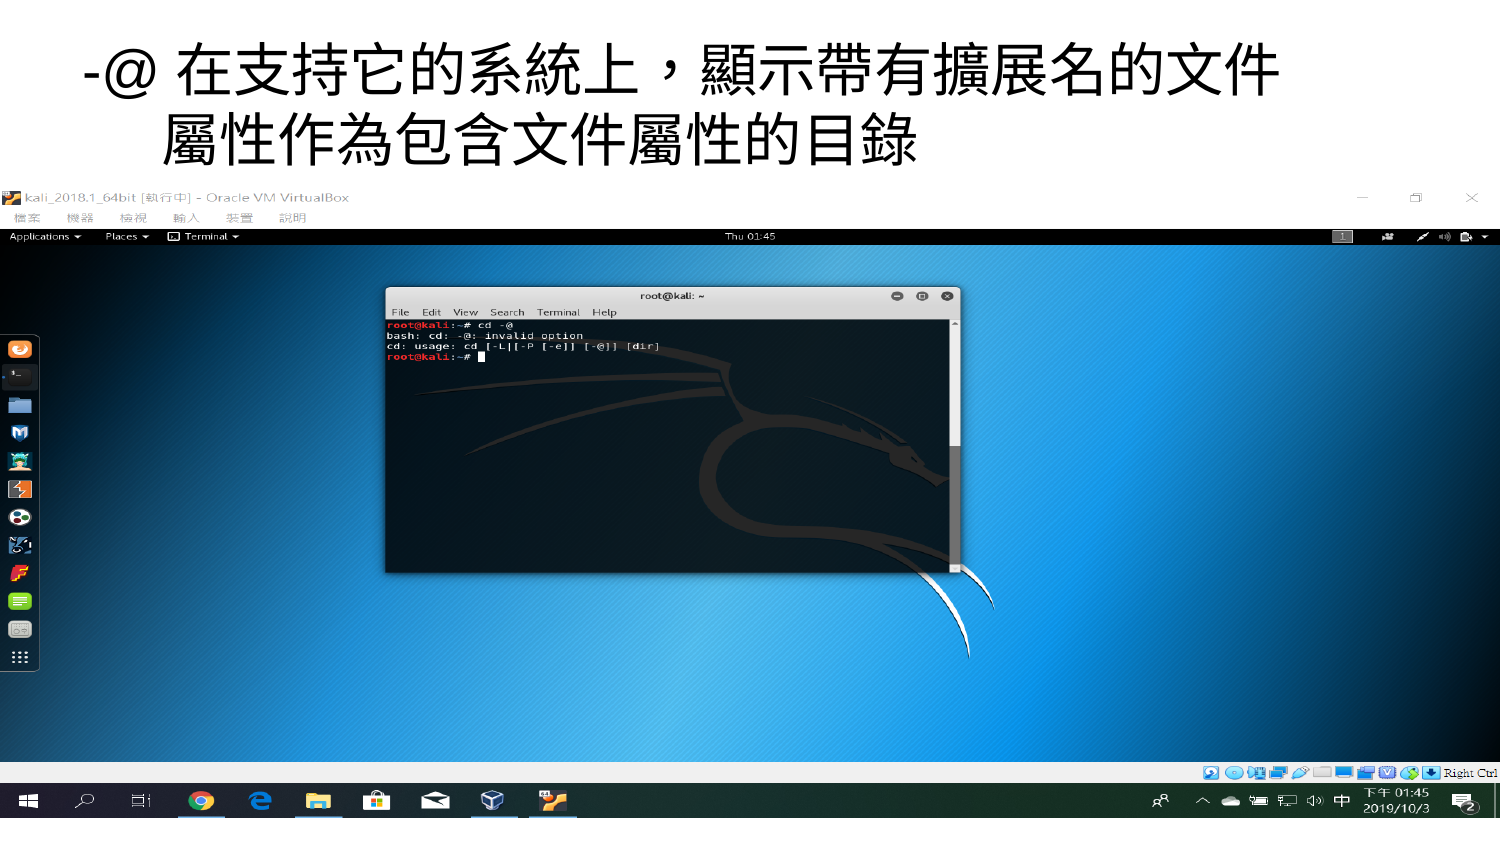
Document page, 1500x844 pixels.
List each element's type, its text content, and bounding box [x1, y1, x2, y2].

title -@在支持它的系統上，顯示帶有擴展名的文件 屬性作為包含文件屬性的目錄 [51, 18, 1449, 112]
picture [0, 188, 1500, 819]
